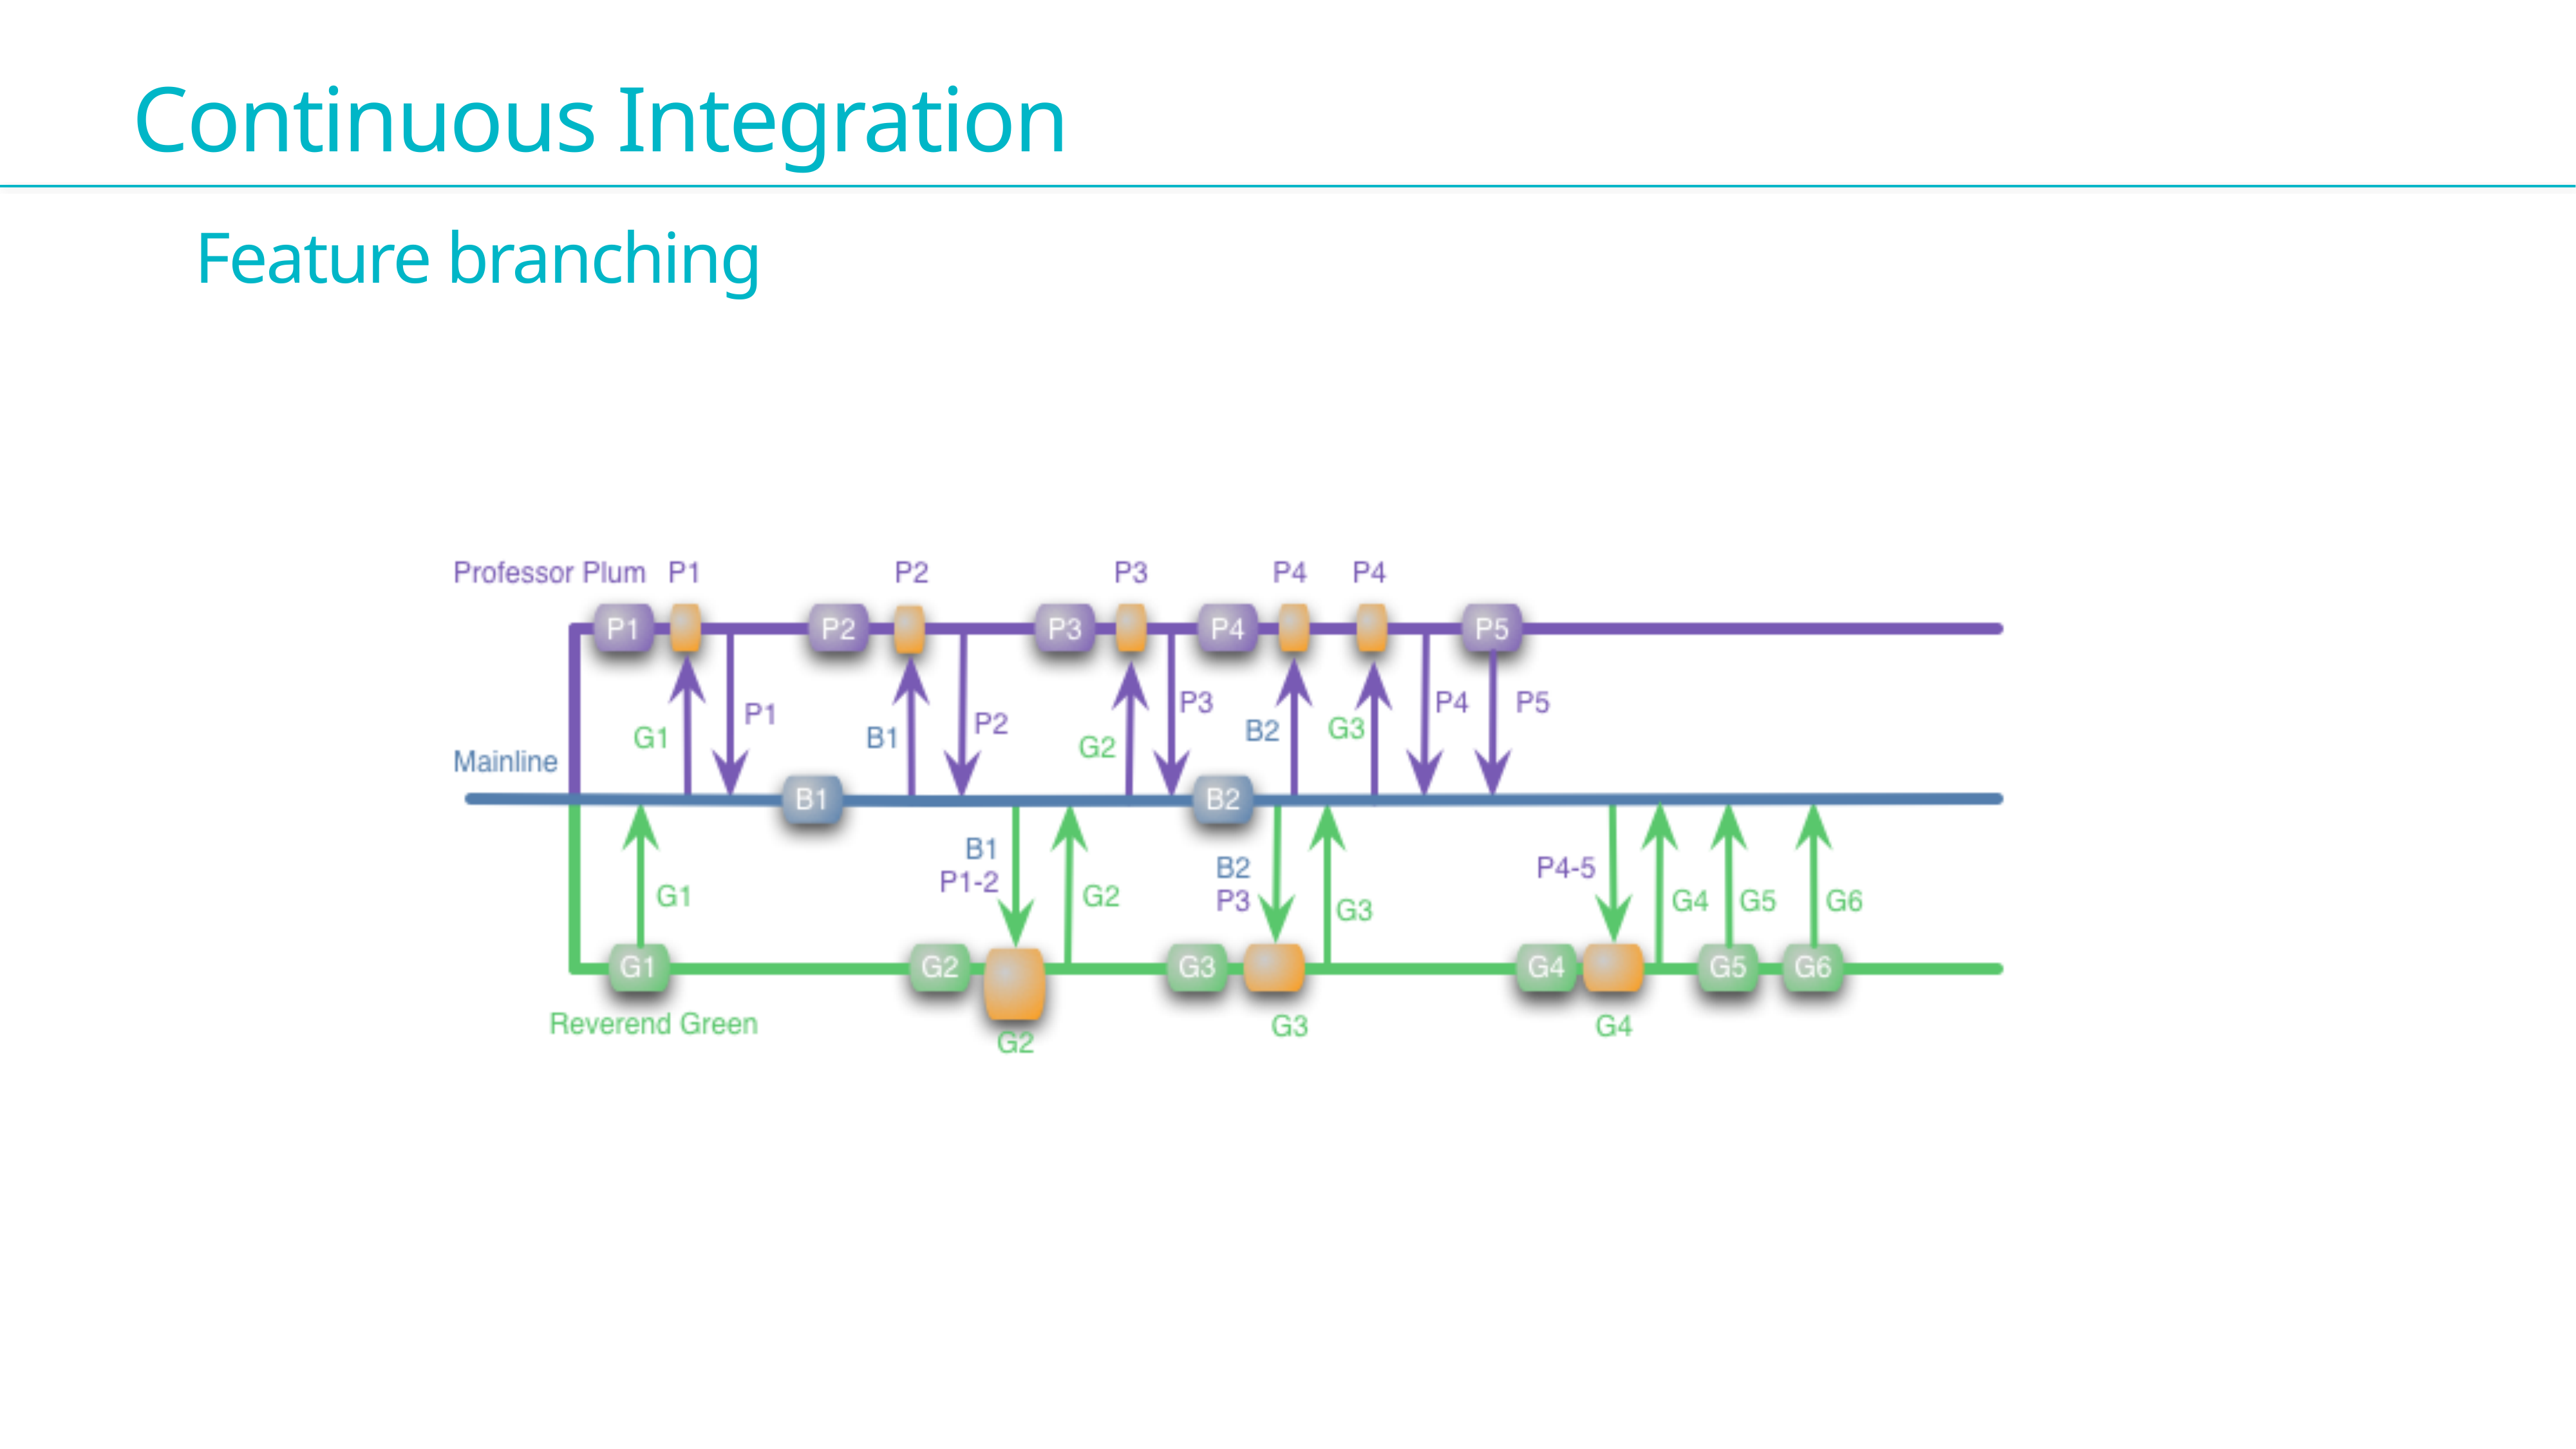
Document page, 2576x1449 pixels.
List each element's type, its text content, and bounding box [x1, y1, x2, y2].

text_box Continuous Integration [122, 57, 1079, 175]
picture [454, 554, 2011, 1061]
text_box Feature branching [185, 208, 773, 302]
